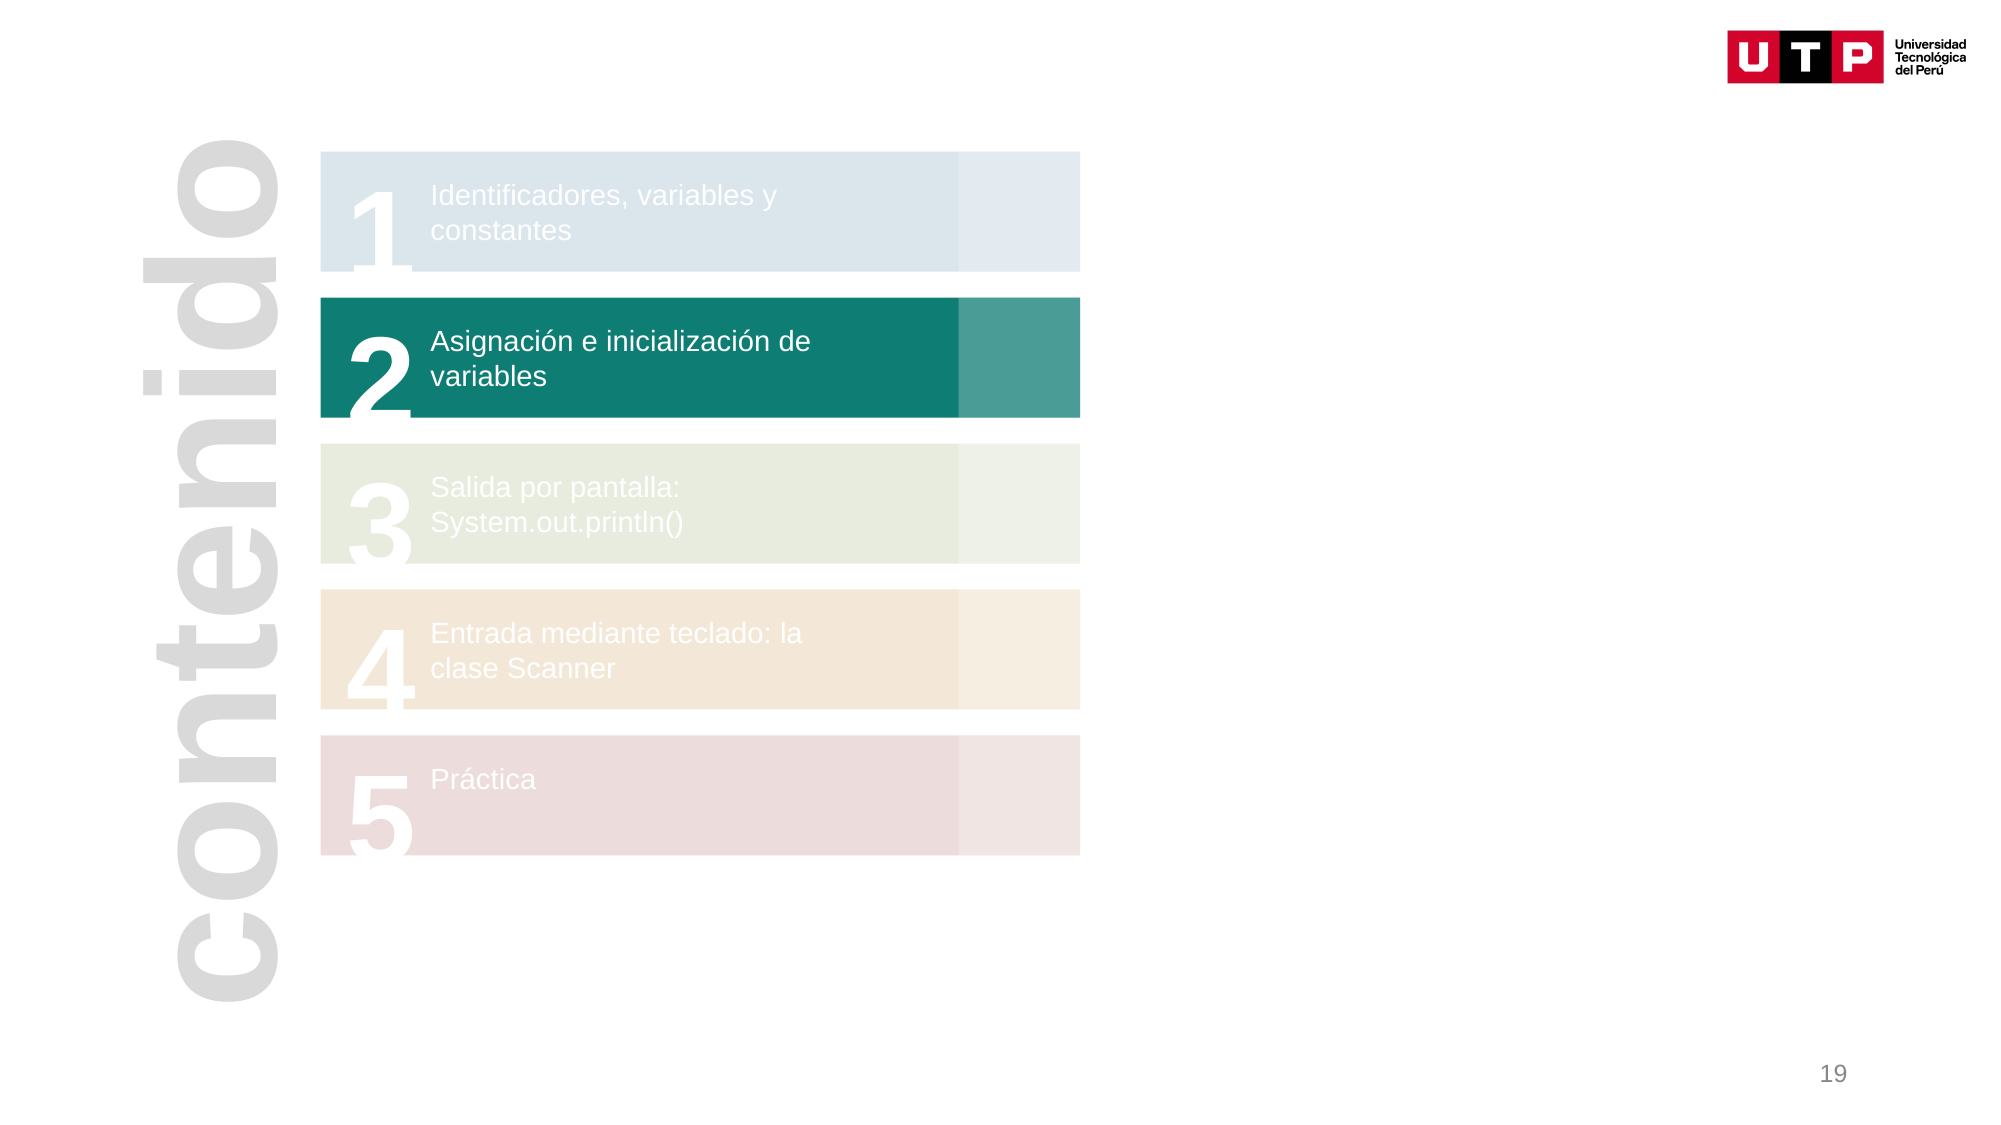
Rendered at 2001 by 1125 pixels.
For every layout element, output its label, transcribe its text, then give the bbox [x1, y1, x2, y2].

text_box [320, 467, 1081, 583]
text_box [320, 146, 1081, 291]
text_box [293, 110, 1885, 1033]
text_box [320, 583, 1081, 729]
picture [1716, 22, 1973, 89]
slide_number 19 [1412, 1042, 1863, 1103]
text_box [320, 729, 1081, 897]
text_box contenido [85, 118, 293, 1025]
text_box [320, 292, 1081, 460]
